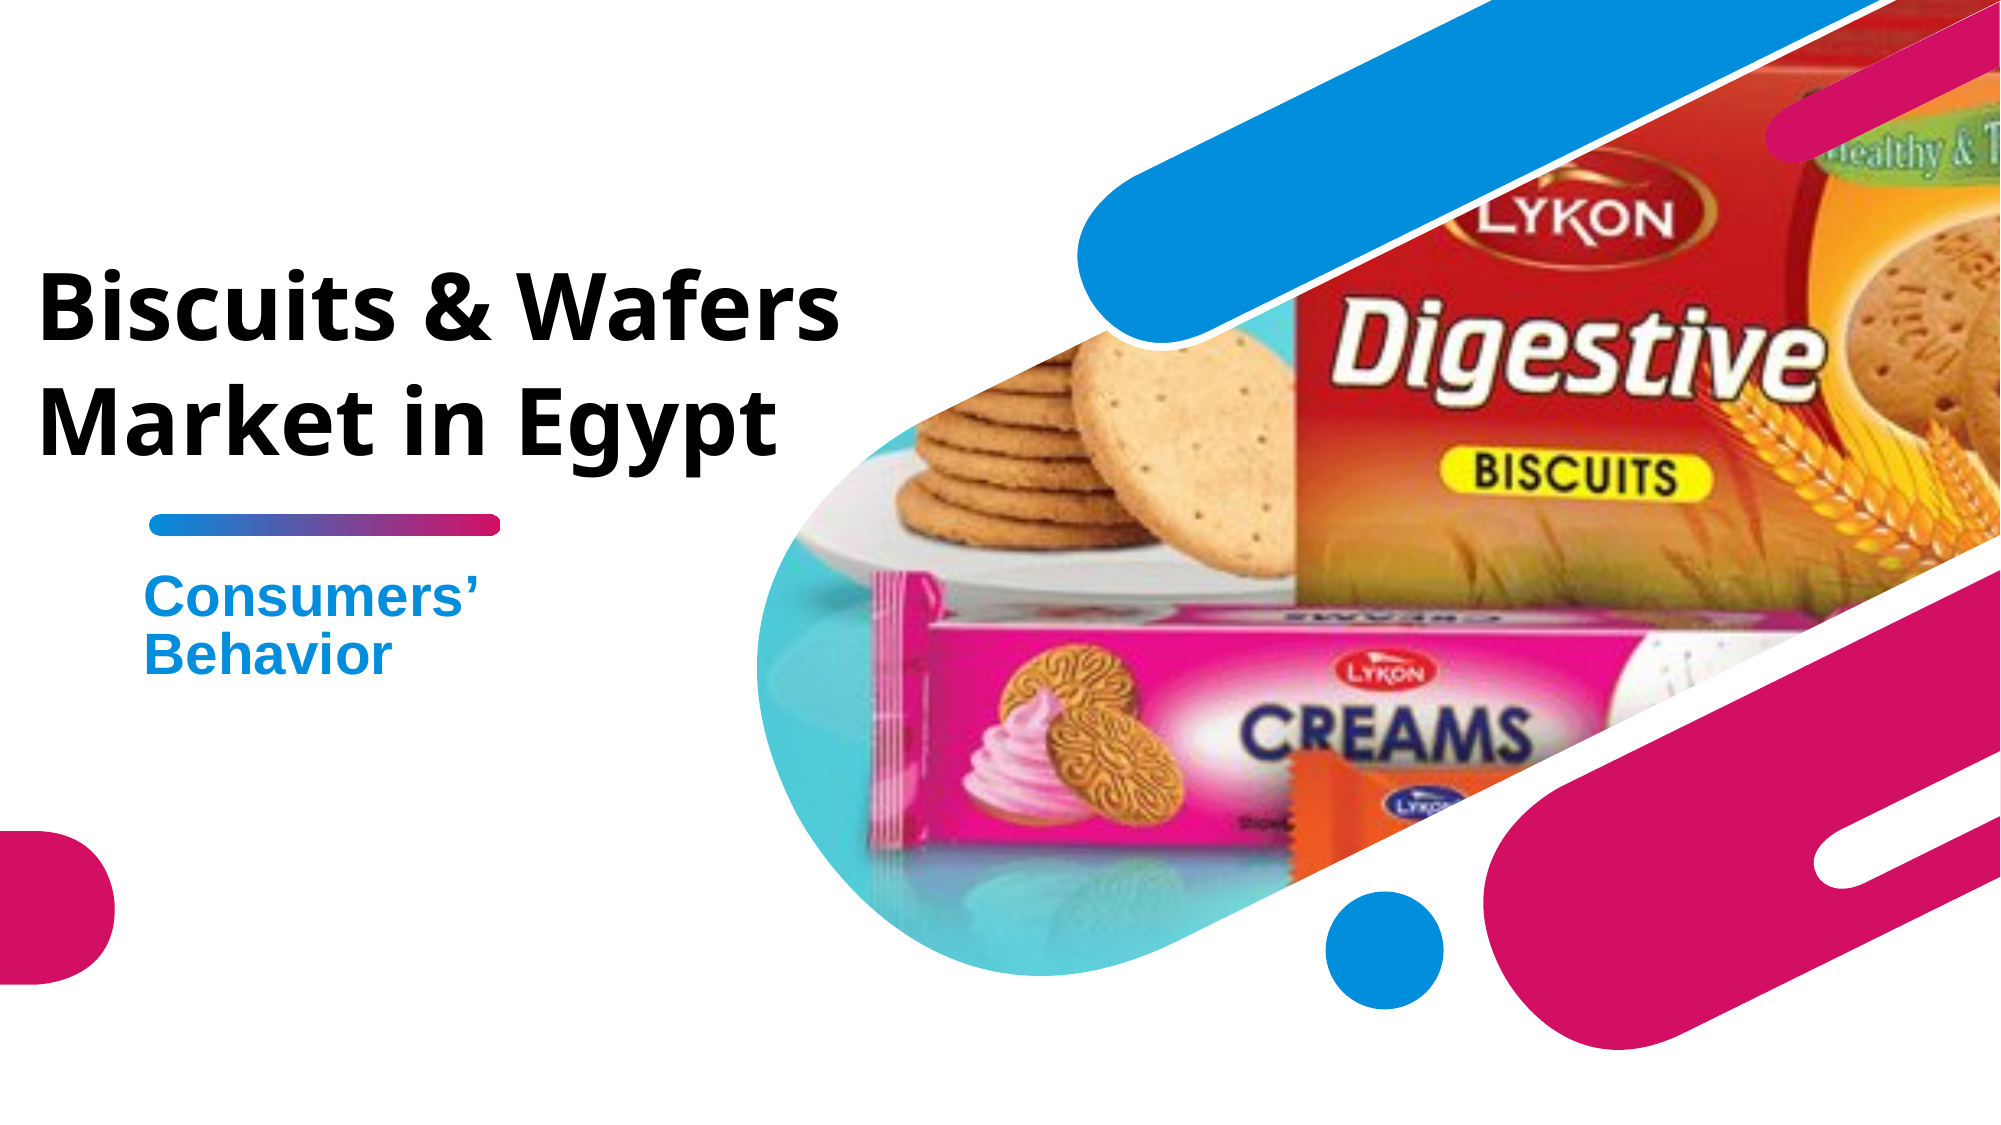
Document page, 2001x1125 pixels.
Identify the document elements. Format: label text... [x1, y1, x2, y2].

picture [756, 0, 2001, 976]
title Biscuits & Wafers Market in Egypt [20, 239, 756, 488]
list Consumers’ Behavior [128, 561, 725, 718]
